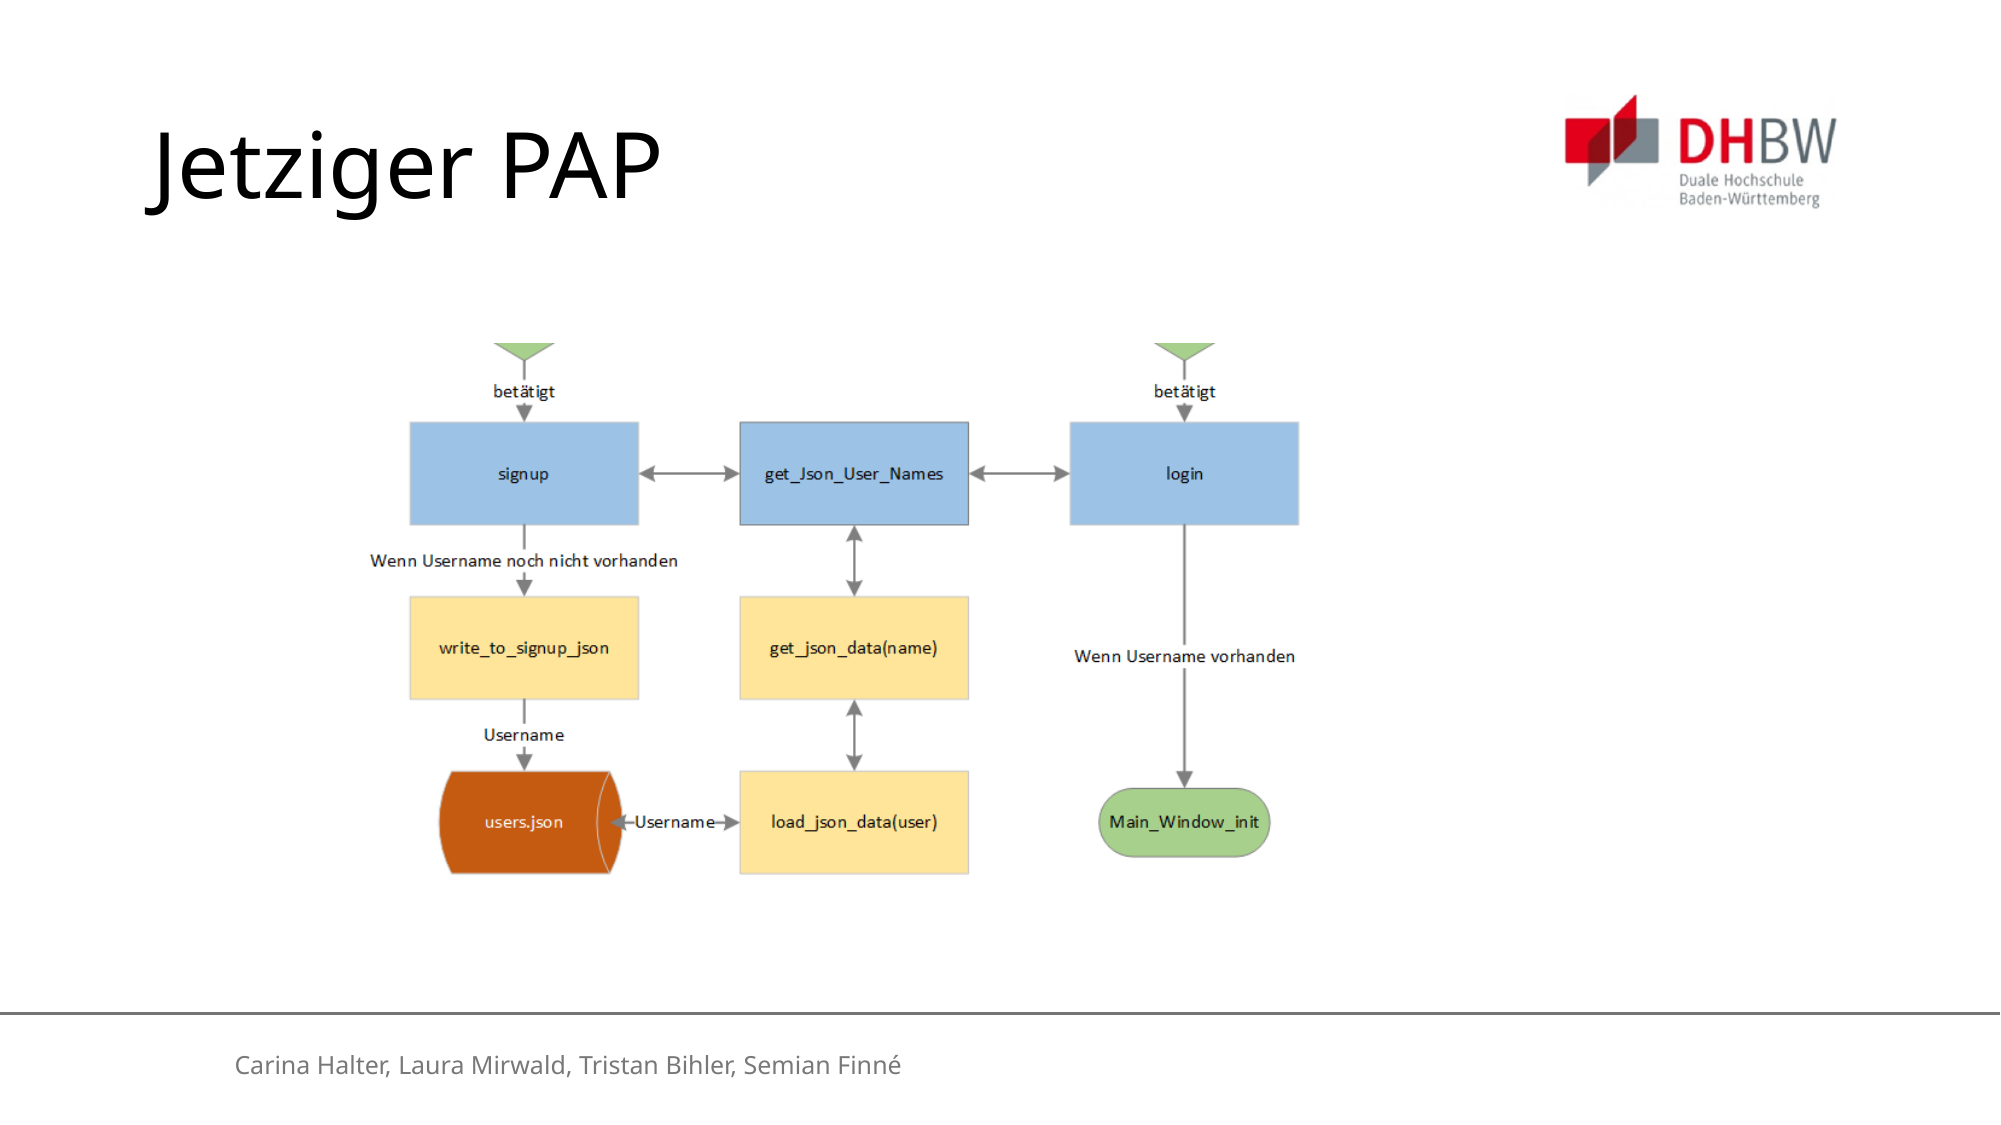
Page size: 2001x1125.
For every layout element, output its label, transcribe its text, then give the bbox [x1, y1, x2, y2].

picture [136, 343, 1660, 879]
title Jetziger PAP [137, 59, 1863, 278]
footer Carina Halter, Laura Mirwald, Tristan Bihler, Semian Finné [137, 1036, 1000, 1097]
